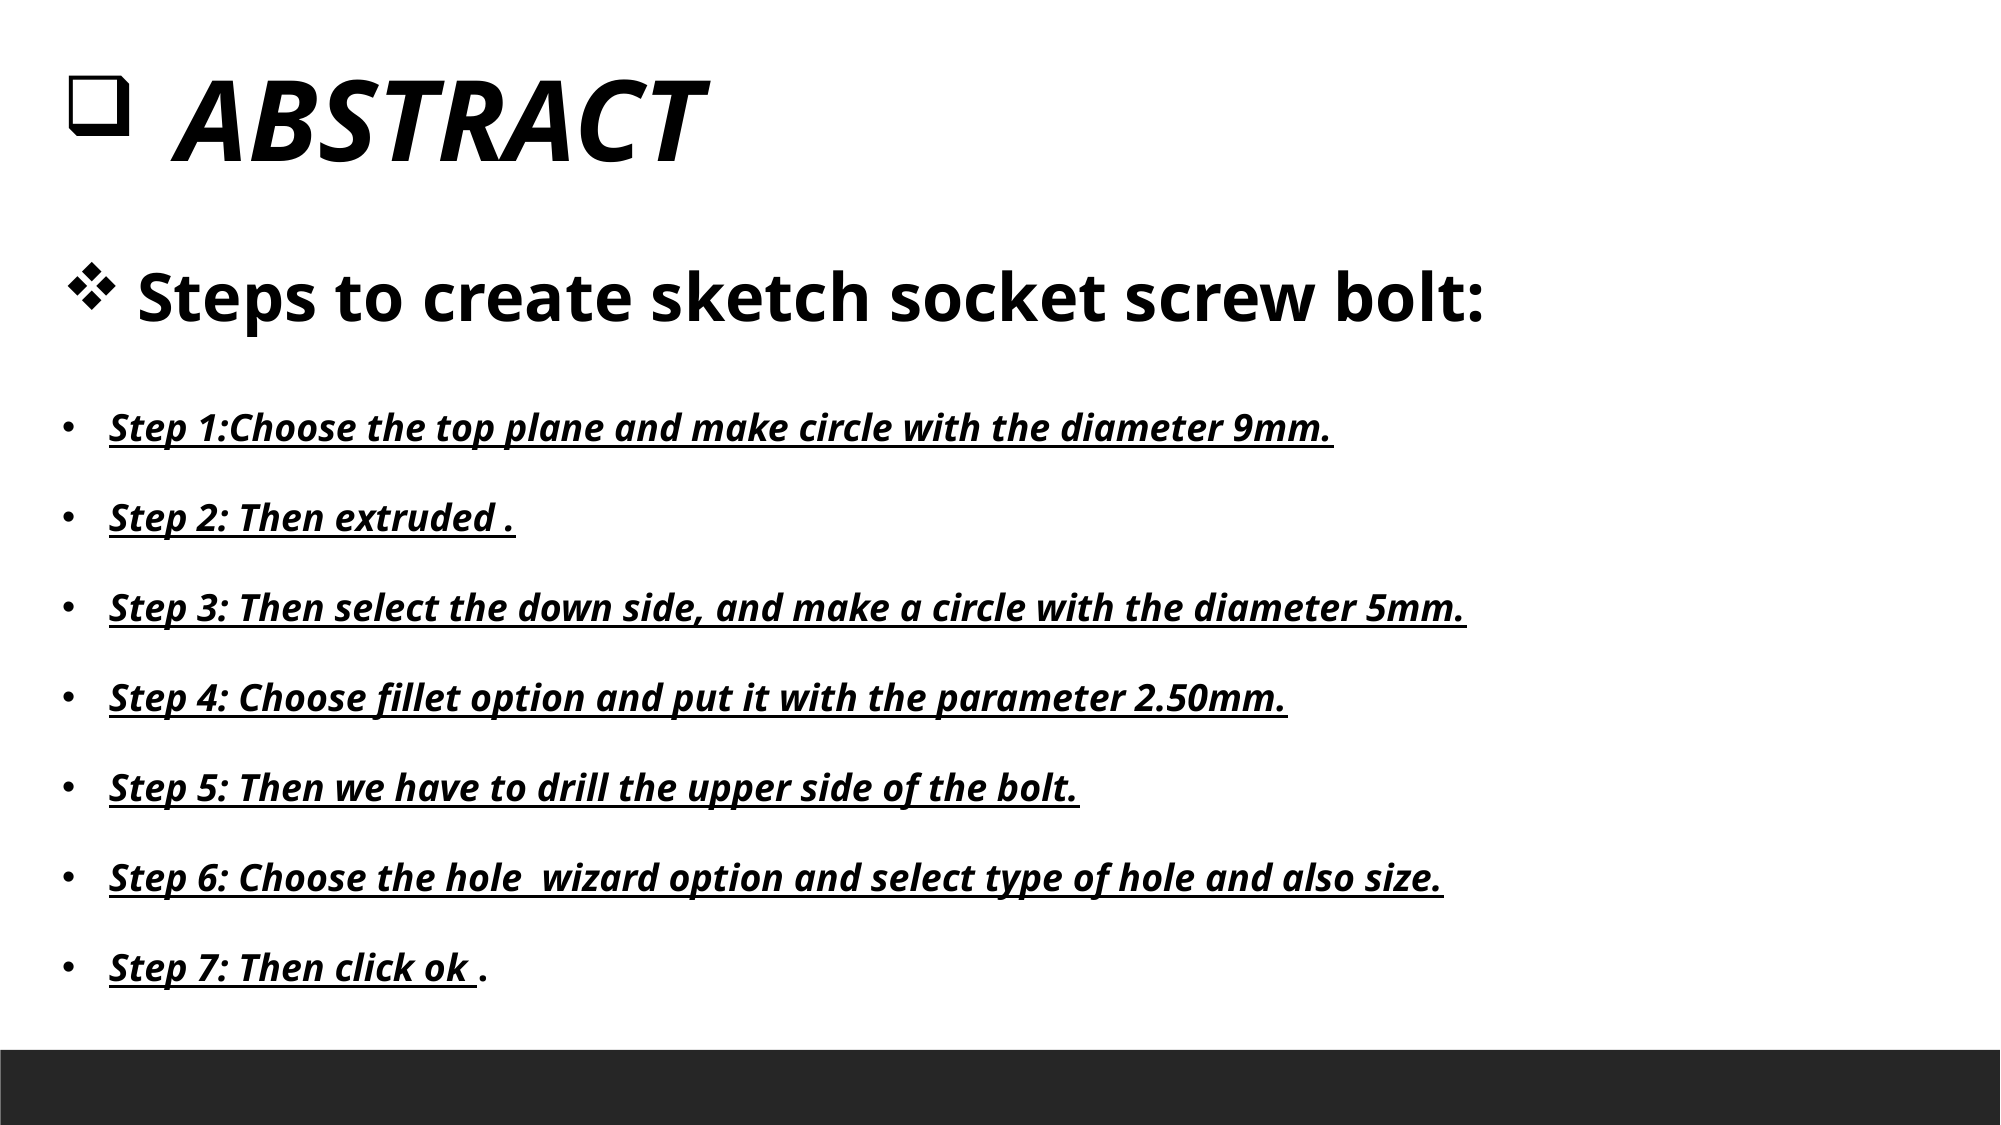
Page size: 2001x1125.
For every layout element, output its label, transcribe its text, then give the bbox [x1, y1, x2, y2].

text_box ABSTRACT Steps to create sketch socket screw bolt: Step 1:Choose the top plane and make circle with the diameter 9mm. Step 2: Then extruded . Step 3: Then select the down side, and make a circle with the diameter 5mm. Step 4: Choose fillet option and put it with the parameter 2.50mm. Step 5: Then we have to drill the upper side of the bolt. Step 6: Choose the hole wizard option and select type of hole and also size. Step 7: Then click ok . [47, 42, 1919, 1042]
